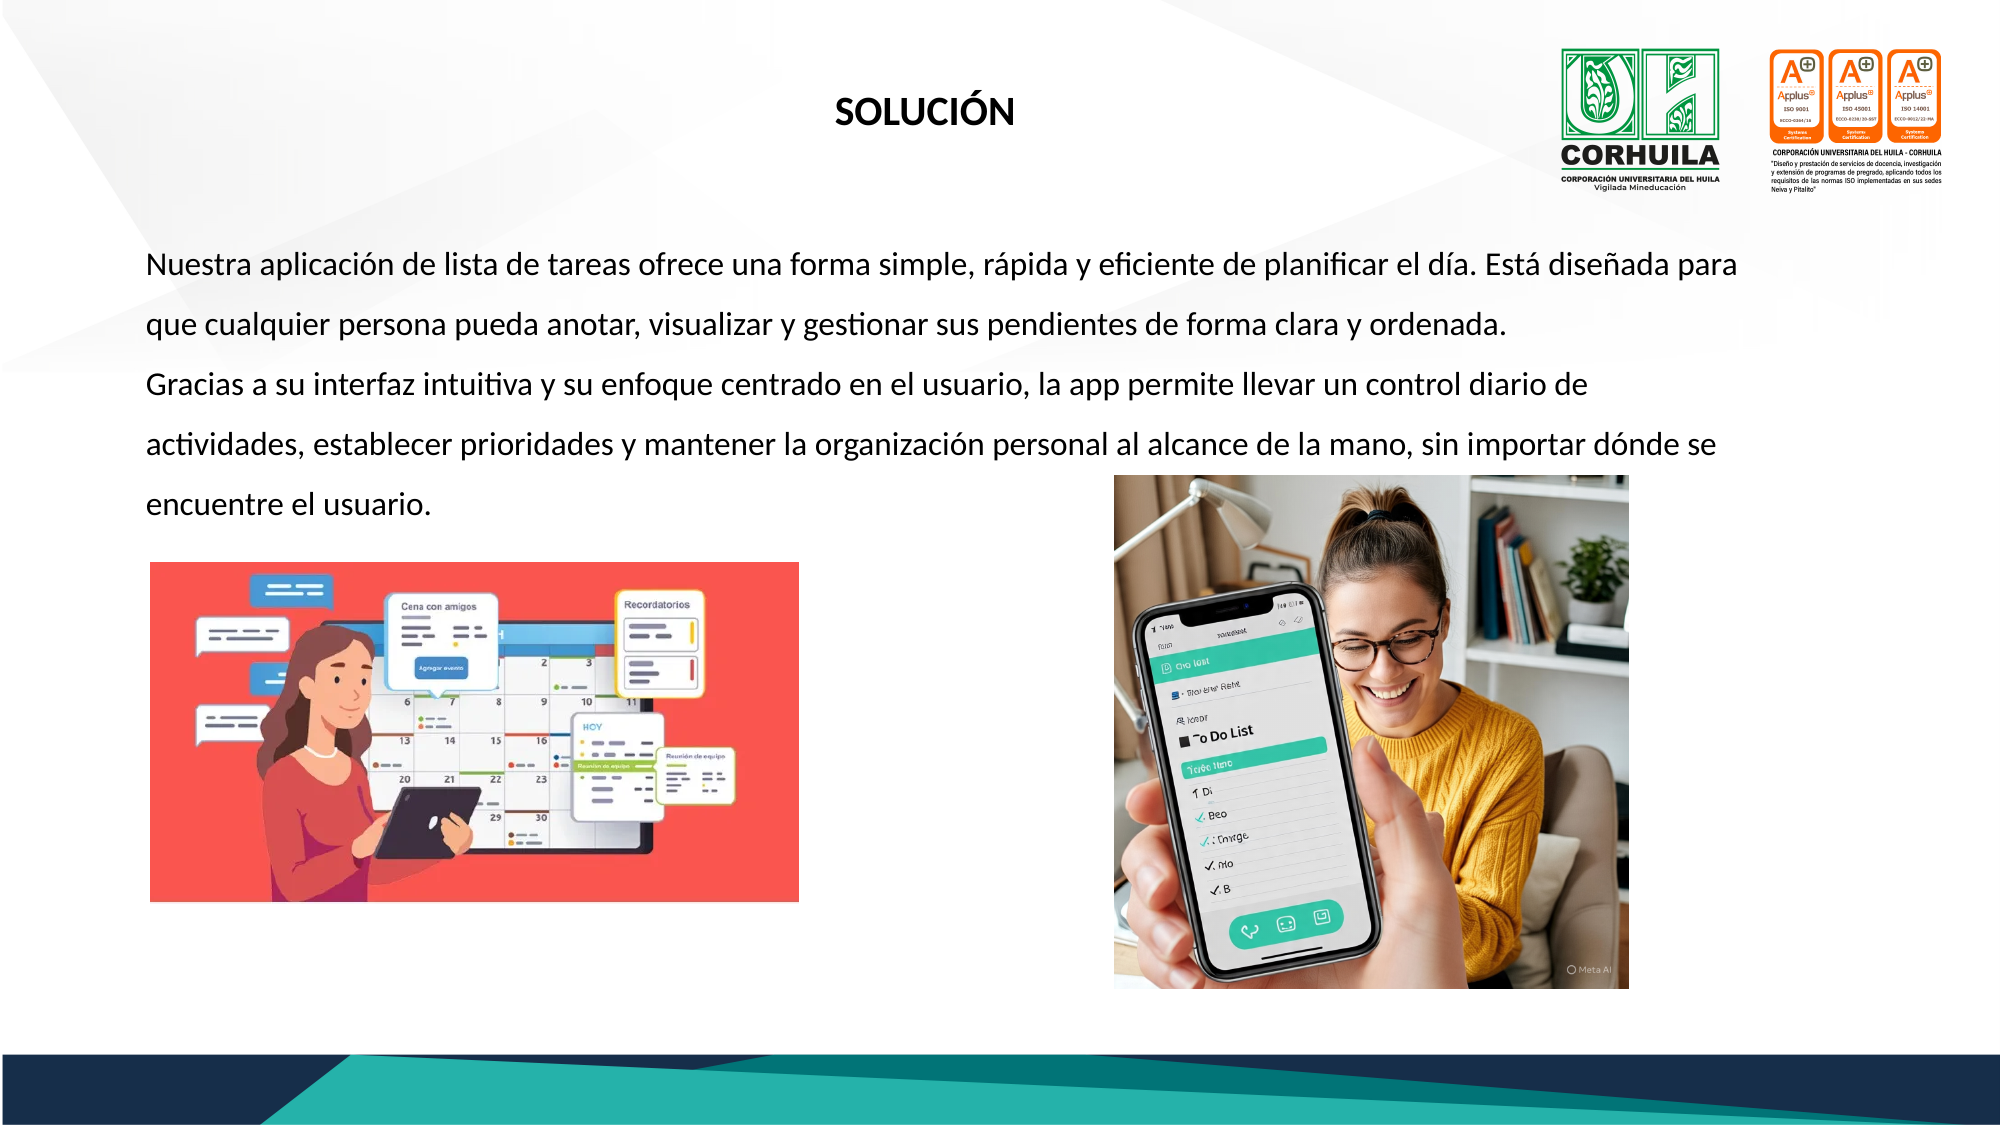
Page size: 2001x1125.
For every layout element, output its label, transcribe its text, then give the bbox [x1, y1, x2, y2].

text_box Nuestra aplicación de lista de tareas ofrece una forma simple, rápida y eficiente de planificar el día. Está diseñada para que cualquier persona pueda anotar, visualizar y gestionar sus pendientes de forma clara y ordenada. Gracias a su interfaz intuitiva y su enfoque centrado en el usuario, la app permite llevar un control diario de actividades, establecer prioridades y mantener la organización personal al alcance de la mano, sin importar dónde se encuentre el usuario. [131, 215, 1769, 530]
text_box SOLUCIÓN [398, 75, 1452, 141]
picture [0, 0, 2000, 1125]
